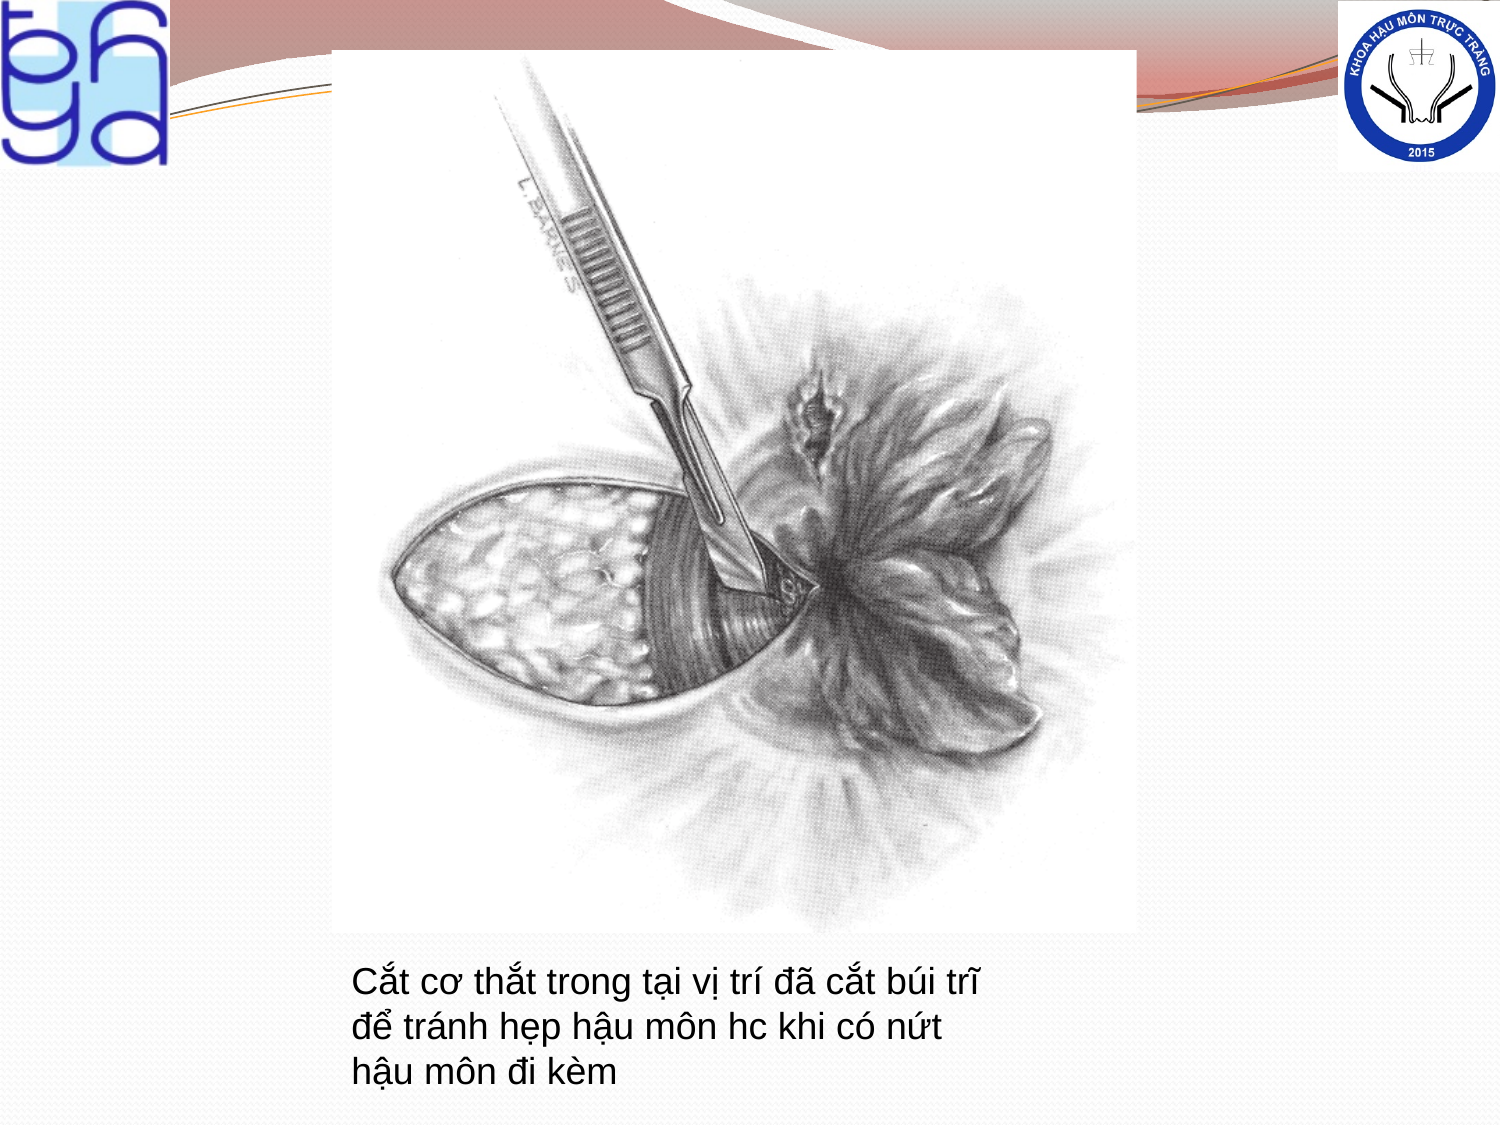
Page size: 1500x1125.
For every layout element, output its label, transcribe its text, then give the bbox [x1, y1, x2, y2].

picture [0, 0, 170, 169]
text_box Cắt cơ thắt trong tại vị trí đã cắt búi trĩ để tránh hẹp hậu môn hc khi có nứt hậu môn đi kèm [336, 949, 1012, 1100]
picture [331, 49, 1137, 933]
picture [1338, 1, 1500, 172]
